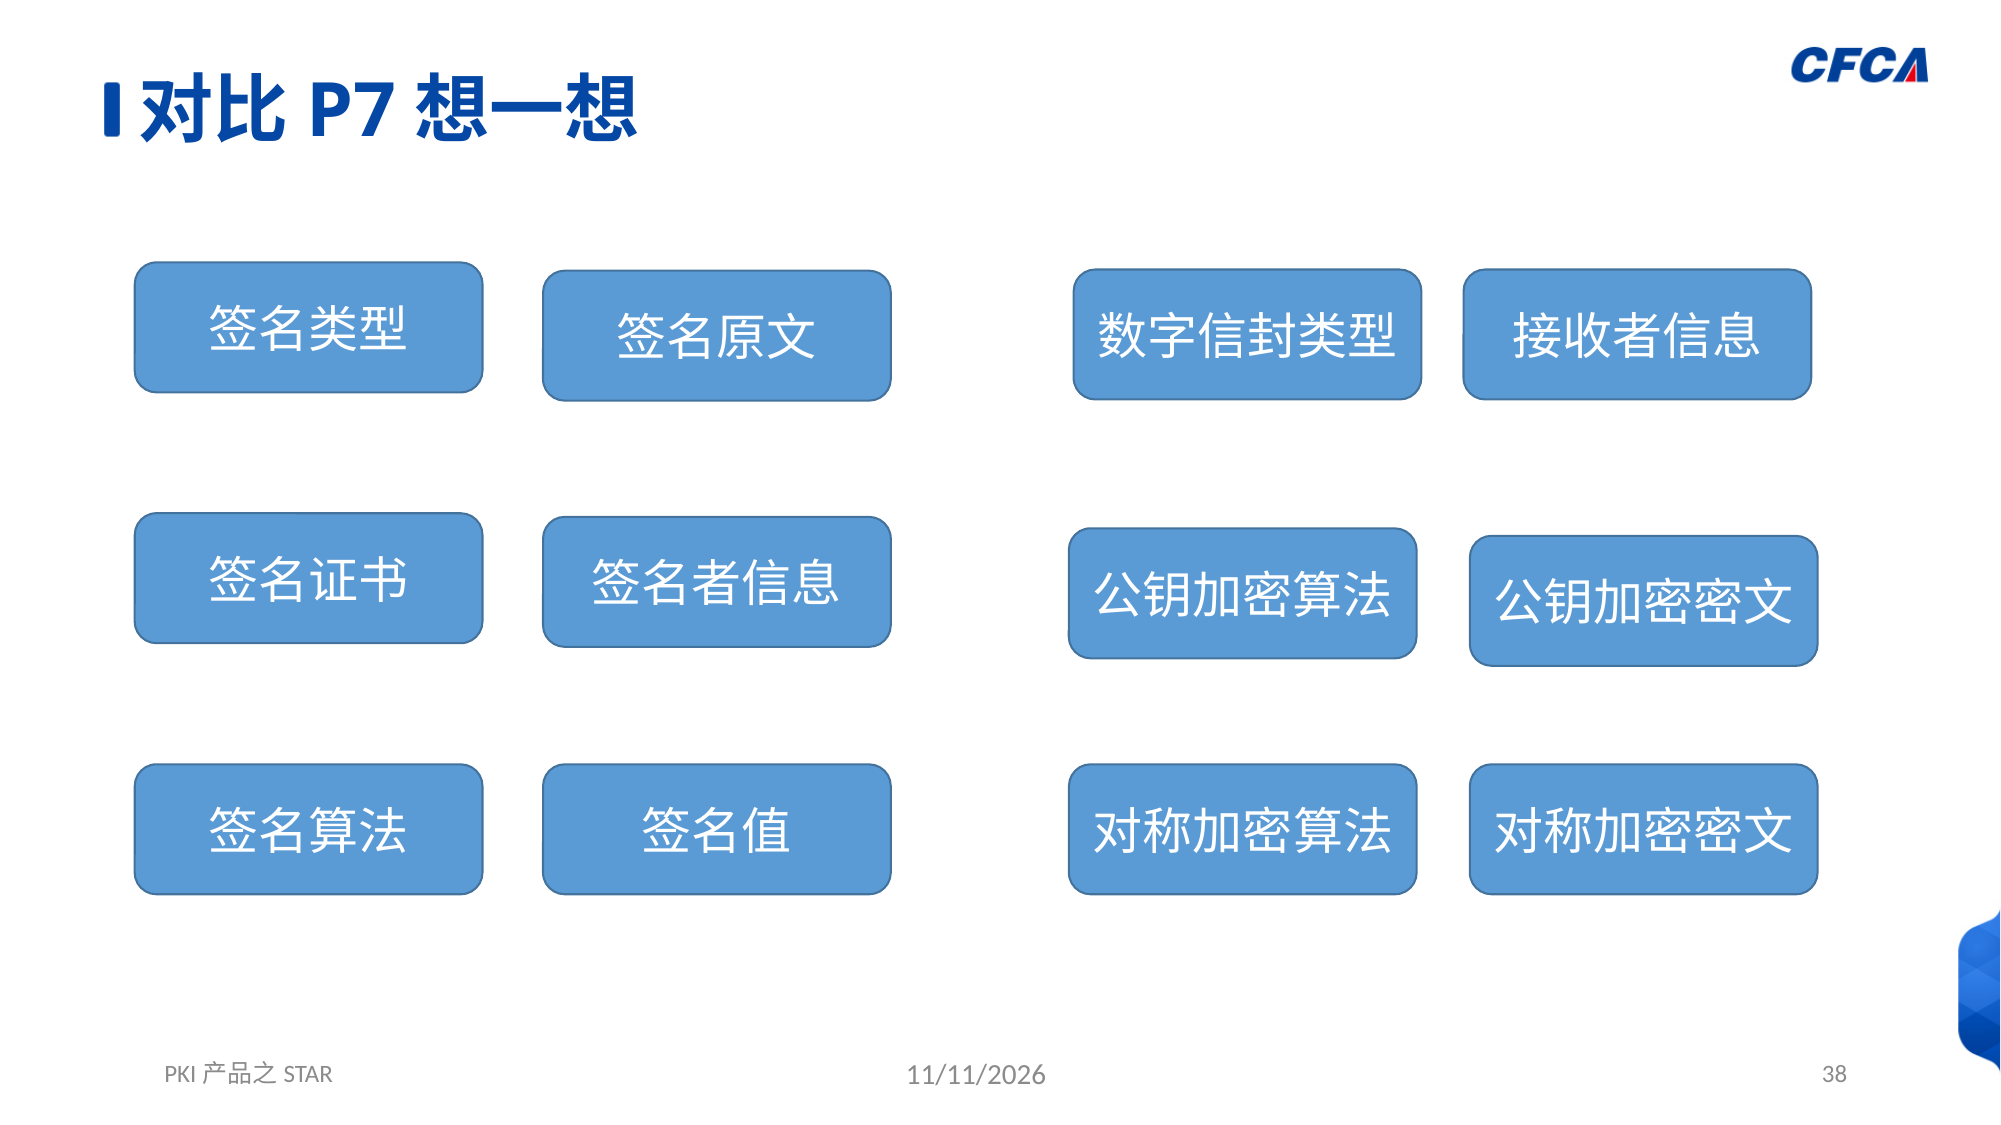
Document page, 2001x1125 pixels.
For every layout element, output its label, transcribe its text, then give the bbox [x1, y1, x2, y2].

text_box 公钥加密算法 [1067, 527, 1418, 660]
text_box 对称加密算法 [1067, 763, 1418, 896]
slide_number 38 [1412, 1042, 1863, 1103]
text_box 公钥加密密文 [1468, 534, 1819, 667]
text_box 签名类型 [133, 261, 484, 394]
text_box 数字信封类型 [1072, 268, 1423, 401]
text_box 签名证书 [133, 512, 484, 645]
text_box 接收者信息 [1462, 268, 1813, 401]
text_box 签名值 [541, 763, 892, 896]
title 对比P7想一想 [123, 73, 1773, 152]
text_box 对称加密密文 [1468, 763, 1819, 896]
picture [0, 0, 2001, 1125]
text_box 签名原文 [541, 269, 892, 402]
text_box 签名算法 [133, 763, 484, 896]
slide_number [890, 1042, 1068, 1103]
footer PKI产品之STAR [123, 1042, 374, 1103]
text_box 签名者信息 [541, 515, 892, 648]
